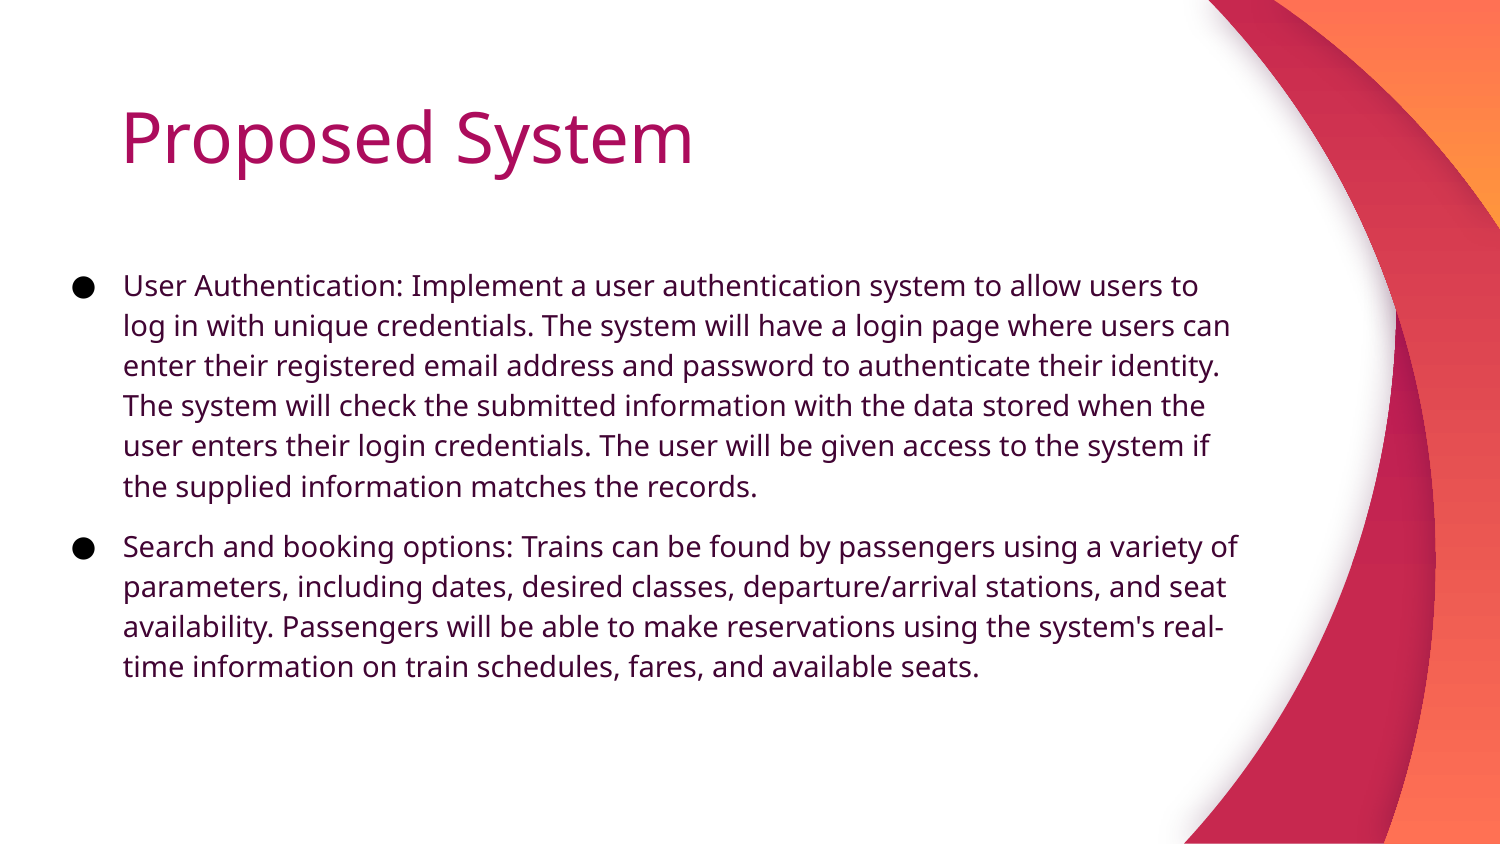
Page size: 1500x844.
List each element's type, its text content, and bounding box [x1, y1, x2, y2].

list User Authentication: Implement a user authentication system to allow users to log in with unique credentials. The system will have a login page where users can enter their registered email address and password to authenticate their identity. The system will check the submitted information with the data stored when the user enters their login credentials. The user will be given access to the system if the supplied information matches the records. Search and booking options: Trains can be found by passengers using a variety of parameters, including dates, desired classes, departure/arrival stations, and seat availability. Passengers will be able to make reservations using the system's real-time information on train schedules, fares, and available seats. [47, 261, 1242, 844]
title Proposed System [120, 113, 1263, 179]
